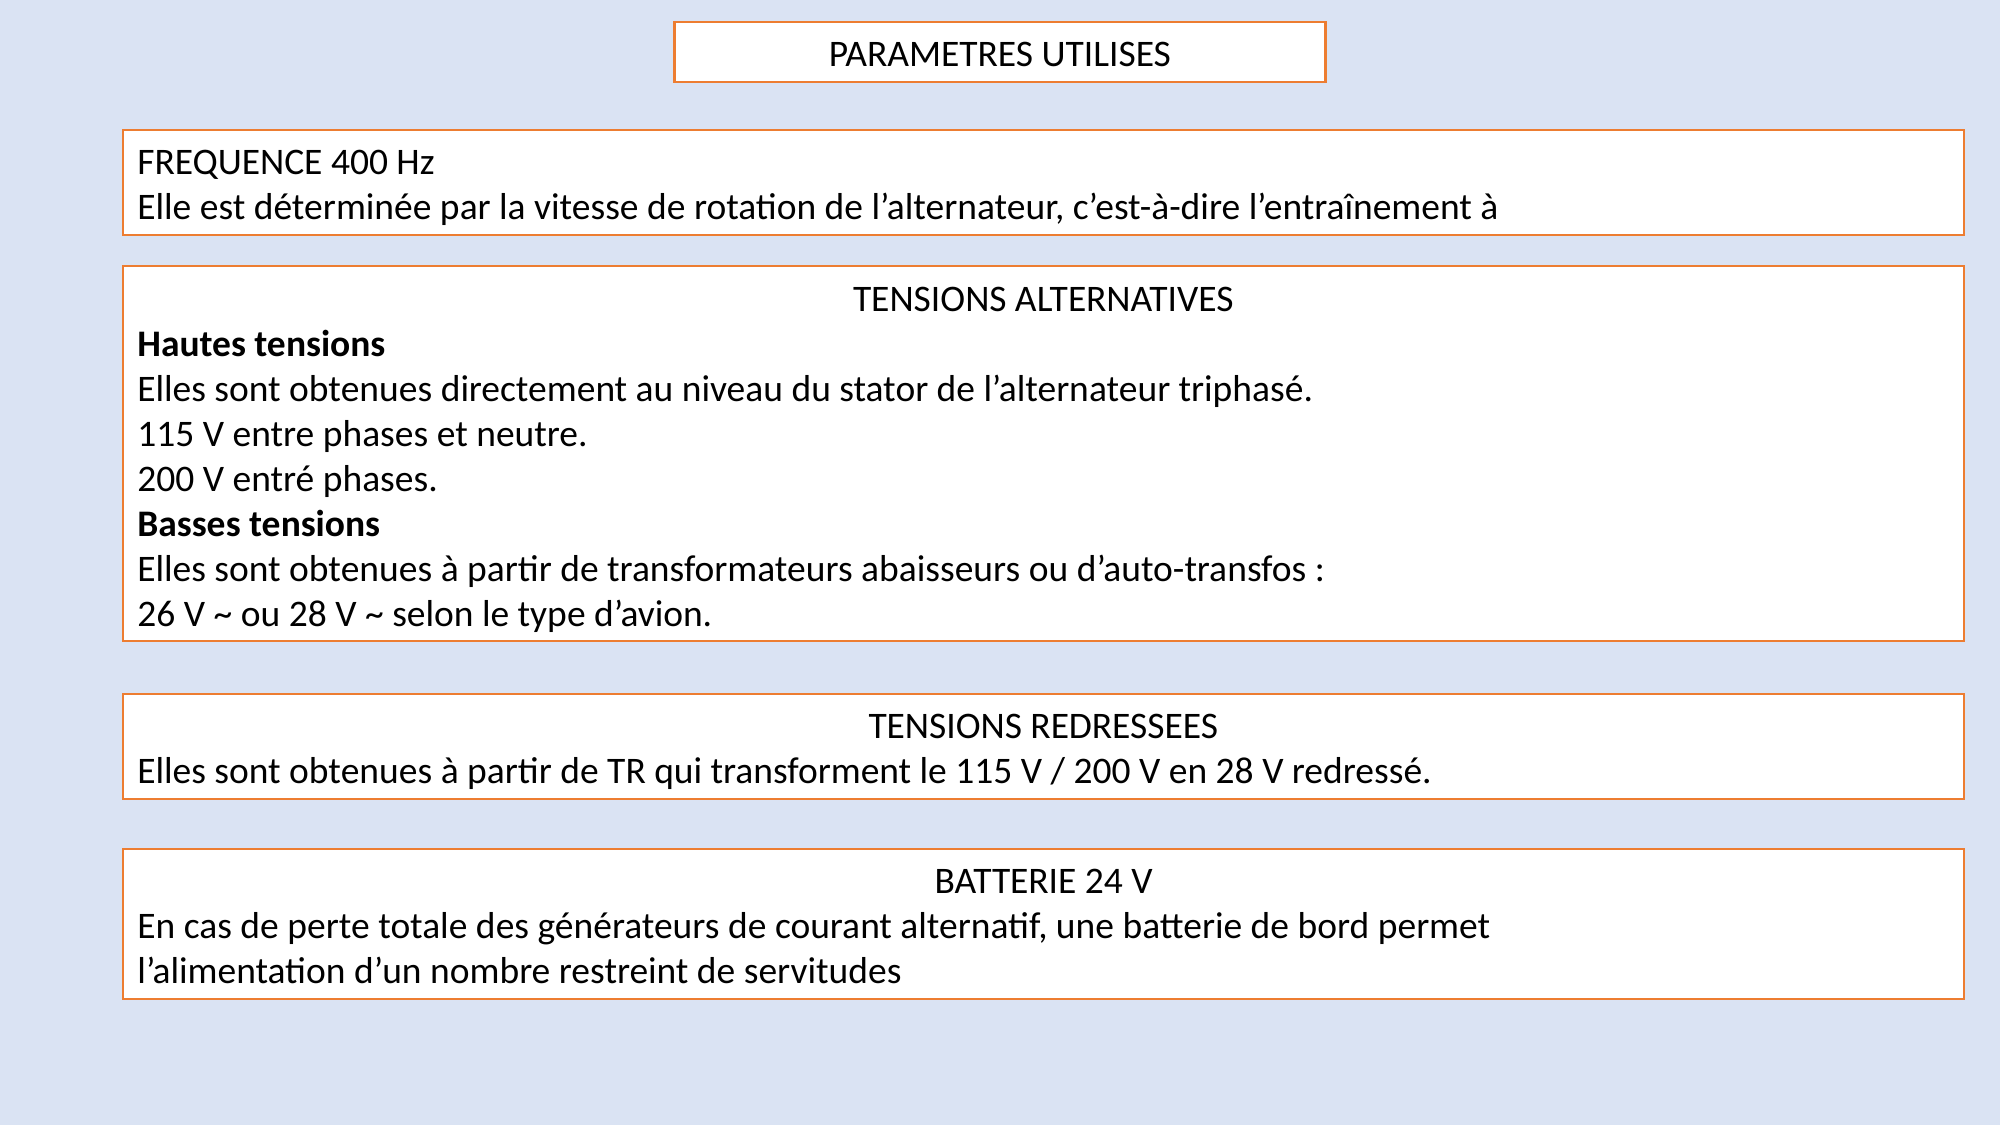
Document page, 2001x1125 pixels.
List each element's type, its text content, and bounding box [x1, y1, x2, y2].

text_box TENSIONS ALTERNATIVES Hautes tensions Elles sont obtenues directement au niveau du stator de l’alternateur triphasé. 115 V entre phases et neutre. 200 V entré phases. Basses tensions Elles sont obtenues à partir de transformateurs abaisseurs ou d’auto-transfos : 26 V ~ ou 28 V ~ selon le type d’avion. [122, 265, 1965, 642]
text_box TENSIONS REDRESSEES Elles sont obtenues à partir de TR qui transforment le 115 V / 200 V en 28 V redressé. [122, 693, 1965, 800]
text_box FREQUENCE 400 Hz Elle est déterminée par la vitesse de rotation de l’alternateur, c’est-à-dire l’entraînement à [122, 129, 1965, 236]
text_box BATTERIE 24 V En cas de perte totale des générateurs de courant alternatif, une batterie de bord permet l’alimentation d’un nombre restreint de servitudes [122, 848, 1965, 1000]
text_box PARAMETRES UTILISES [673, 21, 1327, 83]
